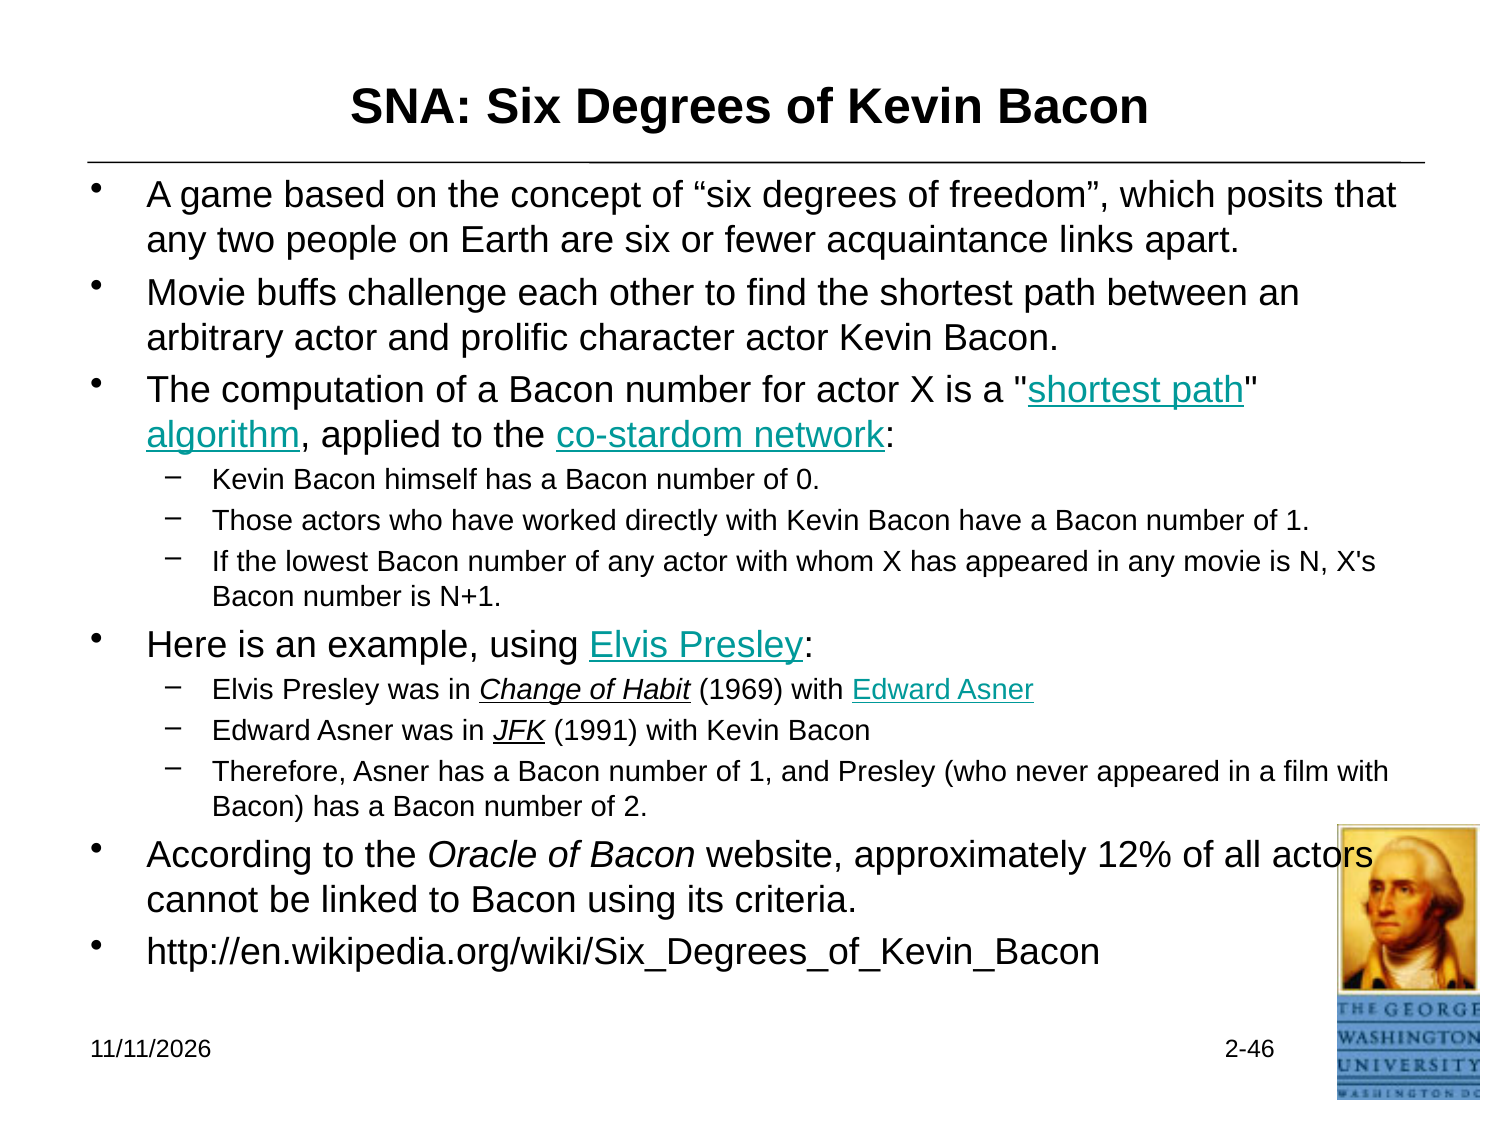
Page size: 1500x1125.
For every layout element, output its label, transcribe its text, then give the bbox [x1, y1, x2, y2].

slide_number 2-46 [1187, 1025, 1313, 1104]
list A game based on the concept of “six degrees of freedom”, which posits that any two people on Earth are six or fewer acquaintance links apart. Movie buffs challenge each other to find the shortest path between an arbitrary actor and prolific character actor Kevin Bacon. The computation of a Bacon number for actor X is a "shortest path" algorithm, applied to the co-stardom network: Kevin Bacon himself has a Bacon number of 0. Those actors who have worked directly with Kevin Bacon have a Bacon number of 1. If the lowest Bacon number of any actor with whom X has appeared in any movie is N, X's Bacon number is N+1. Here is an example, using Elvis Presley: Elvis Presley was in Change of Habit (1969) with Edward Asner Edward Asner was in JFK (1991) with Kevin Bacon Therefore, Asner has a Bacon number of 1, and Presley (who never appeared in a film with Bacon) has a Bacon number of 2. According to the Oracle of Bacon website, approximately 12% of all actors cannot be linked to Bacon using its criteria. http://en.wikipedia.org/wiki/Six_Degrees_of_Kevin_Bacon [75, 162, 1425, 1018]
picture [1337, 824, 1480, 1100]
title SNA: Six Degrees of Kevin Bacon [75, 45, 1425, 162]
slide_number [75, 1025, 300, 1104]
